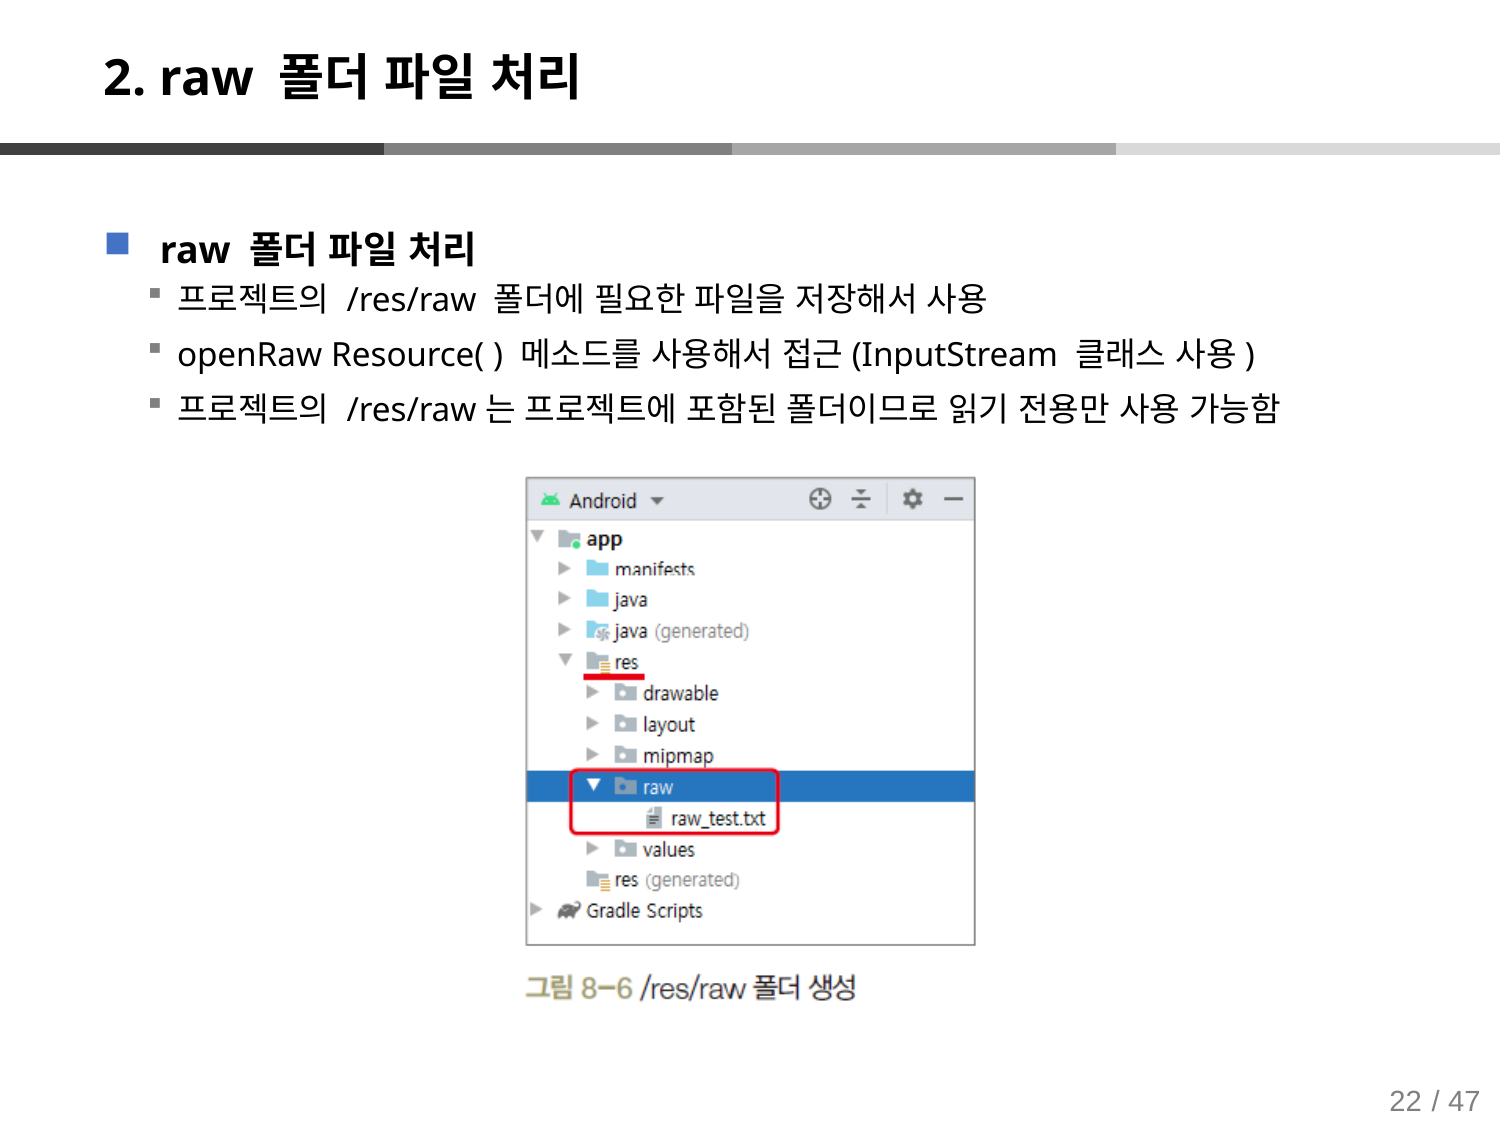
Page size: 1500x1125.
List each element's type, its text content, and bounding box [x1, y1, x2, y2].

list raw 폴더 파일 처리 프로젝트의 /res/raw 폴더에 필요한 파일을 저장해서 사용 openRaw Resource( ) 메소드를 사용해서 접근(InputStream 클래스 사용) 프로젝트의 /res/raw는 프로젝트에 포함된 폴더이므로 읽기 전용만 사용 가능함 [88, 196, 1436, 1083]
title 2. raw 폴더 파일 처리 [88, 30, 1211, 121]
picture [521, 473, 979, 1008]
